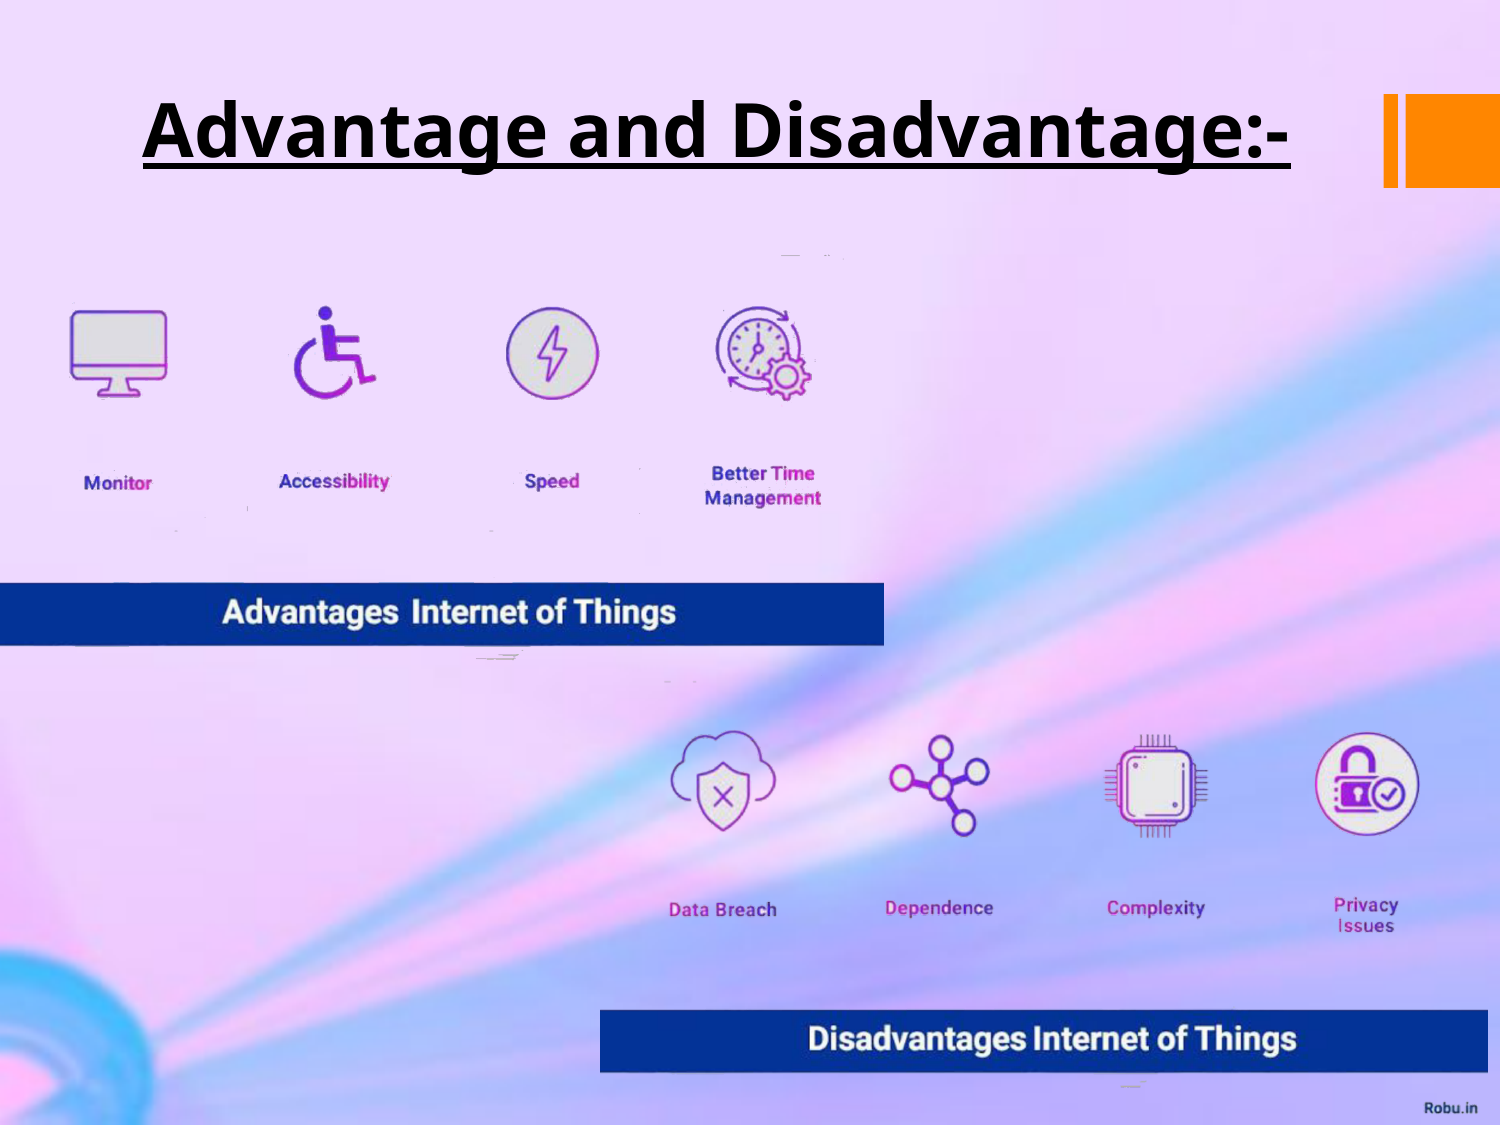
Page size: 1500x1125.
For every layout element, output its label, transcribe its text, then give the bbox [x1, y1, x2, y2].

picture [0, 0, 1500, 1125]
text_box Advantage and Disadvantage:- [127, 74, 1306, 180]
